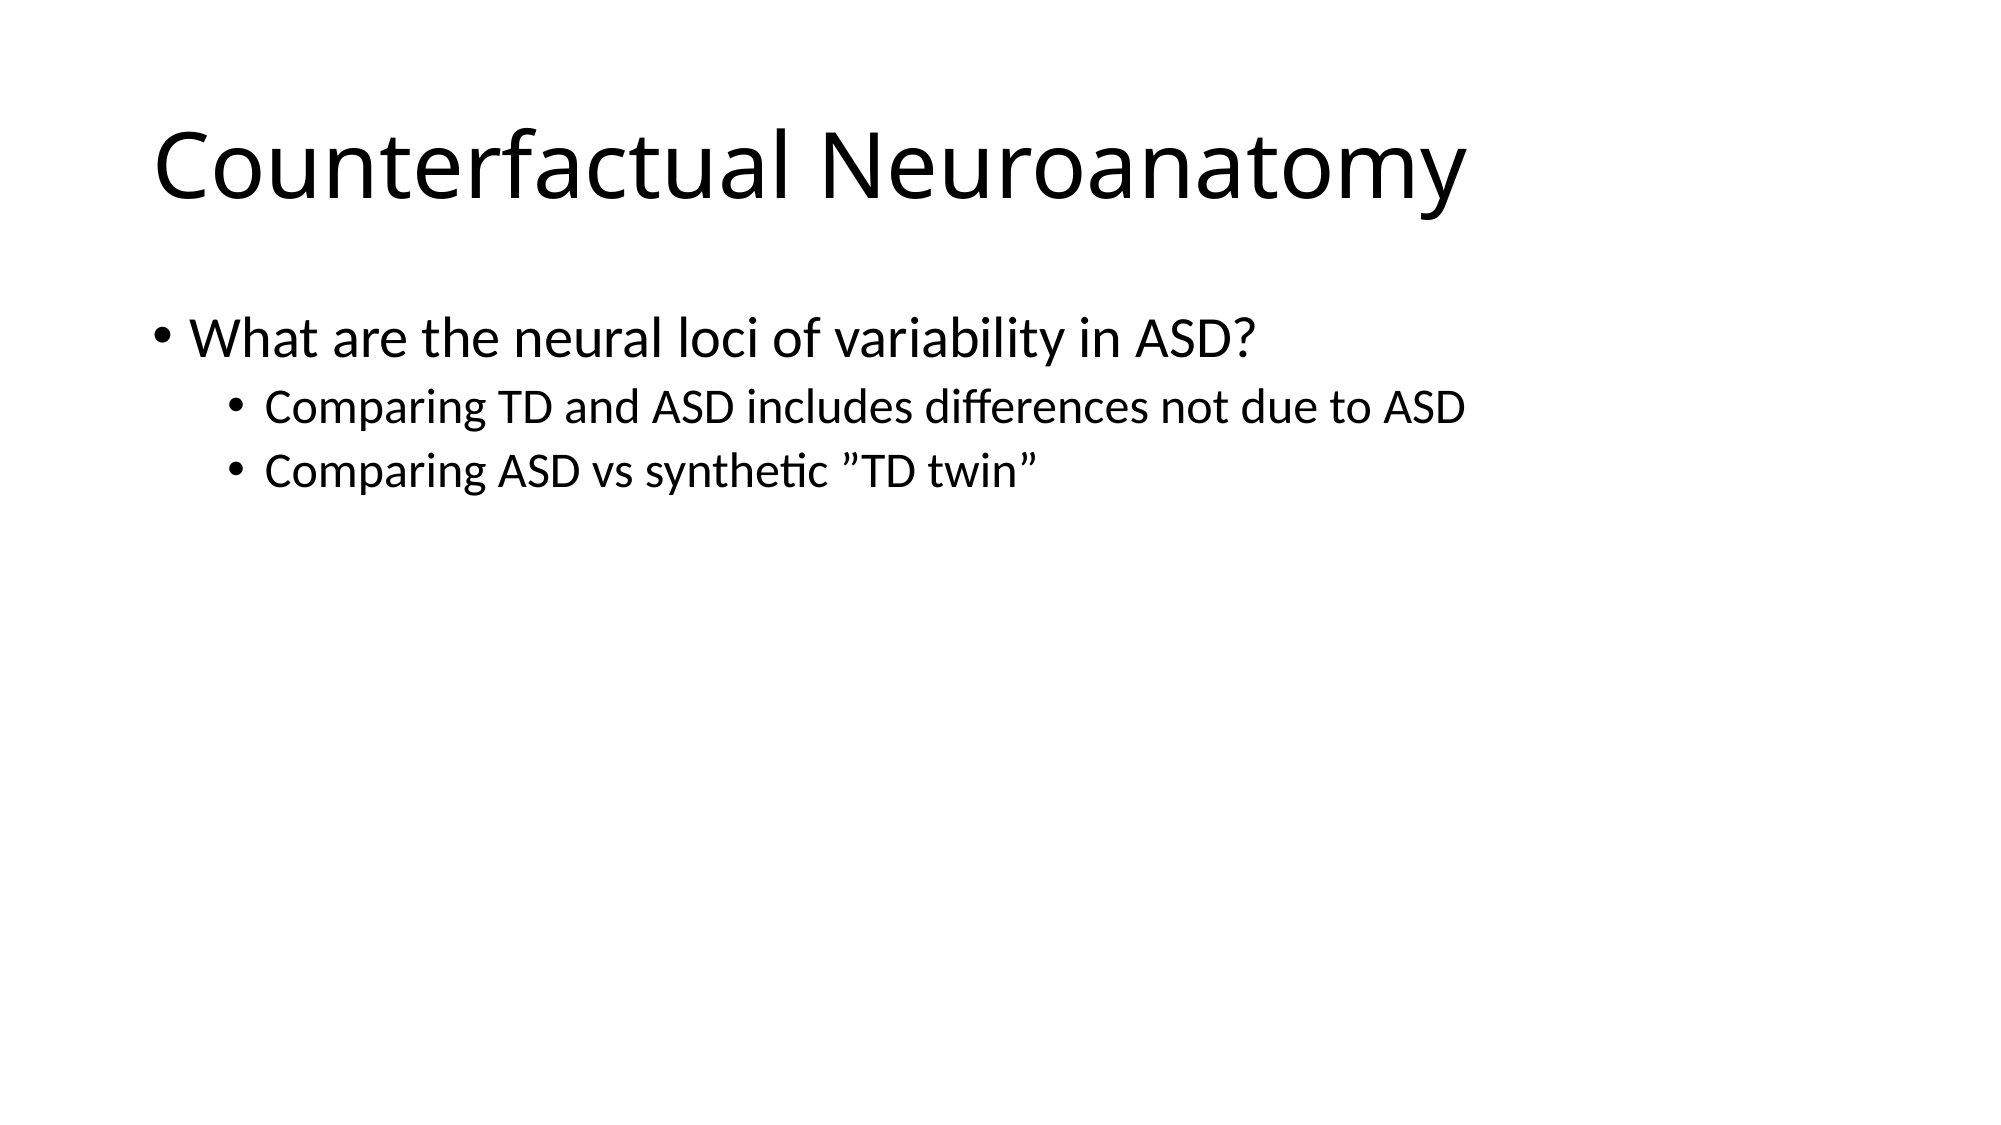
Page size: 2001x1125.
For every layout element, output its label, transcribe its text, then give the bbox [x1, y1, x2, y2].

title Counterfactual Neuroanatomy [137, 59, 1863, 278]
list What are the neural loci of variability in ASD? Comparing TD and ASD includes differences not due to ASD Comparing ASD vs synthetic ”TD twin” [137, 299, 1863, 1014]
